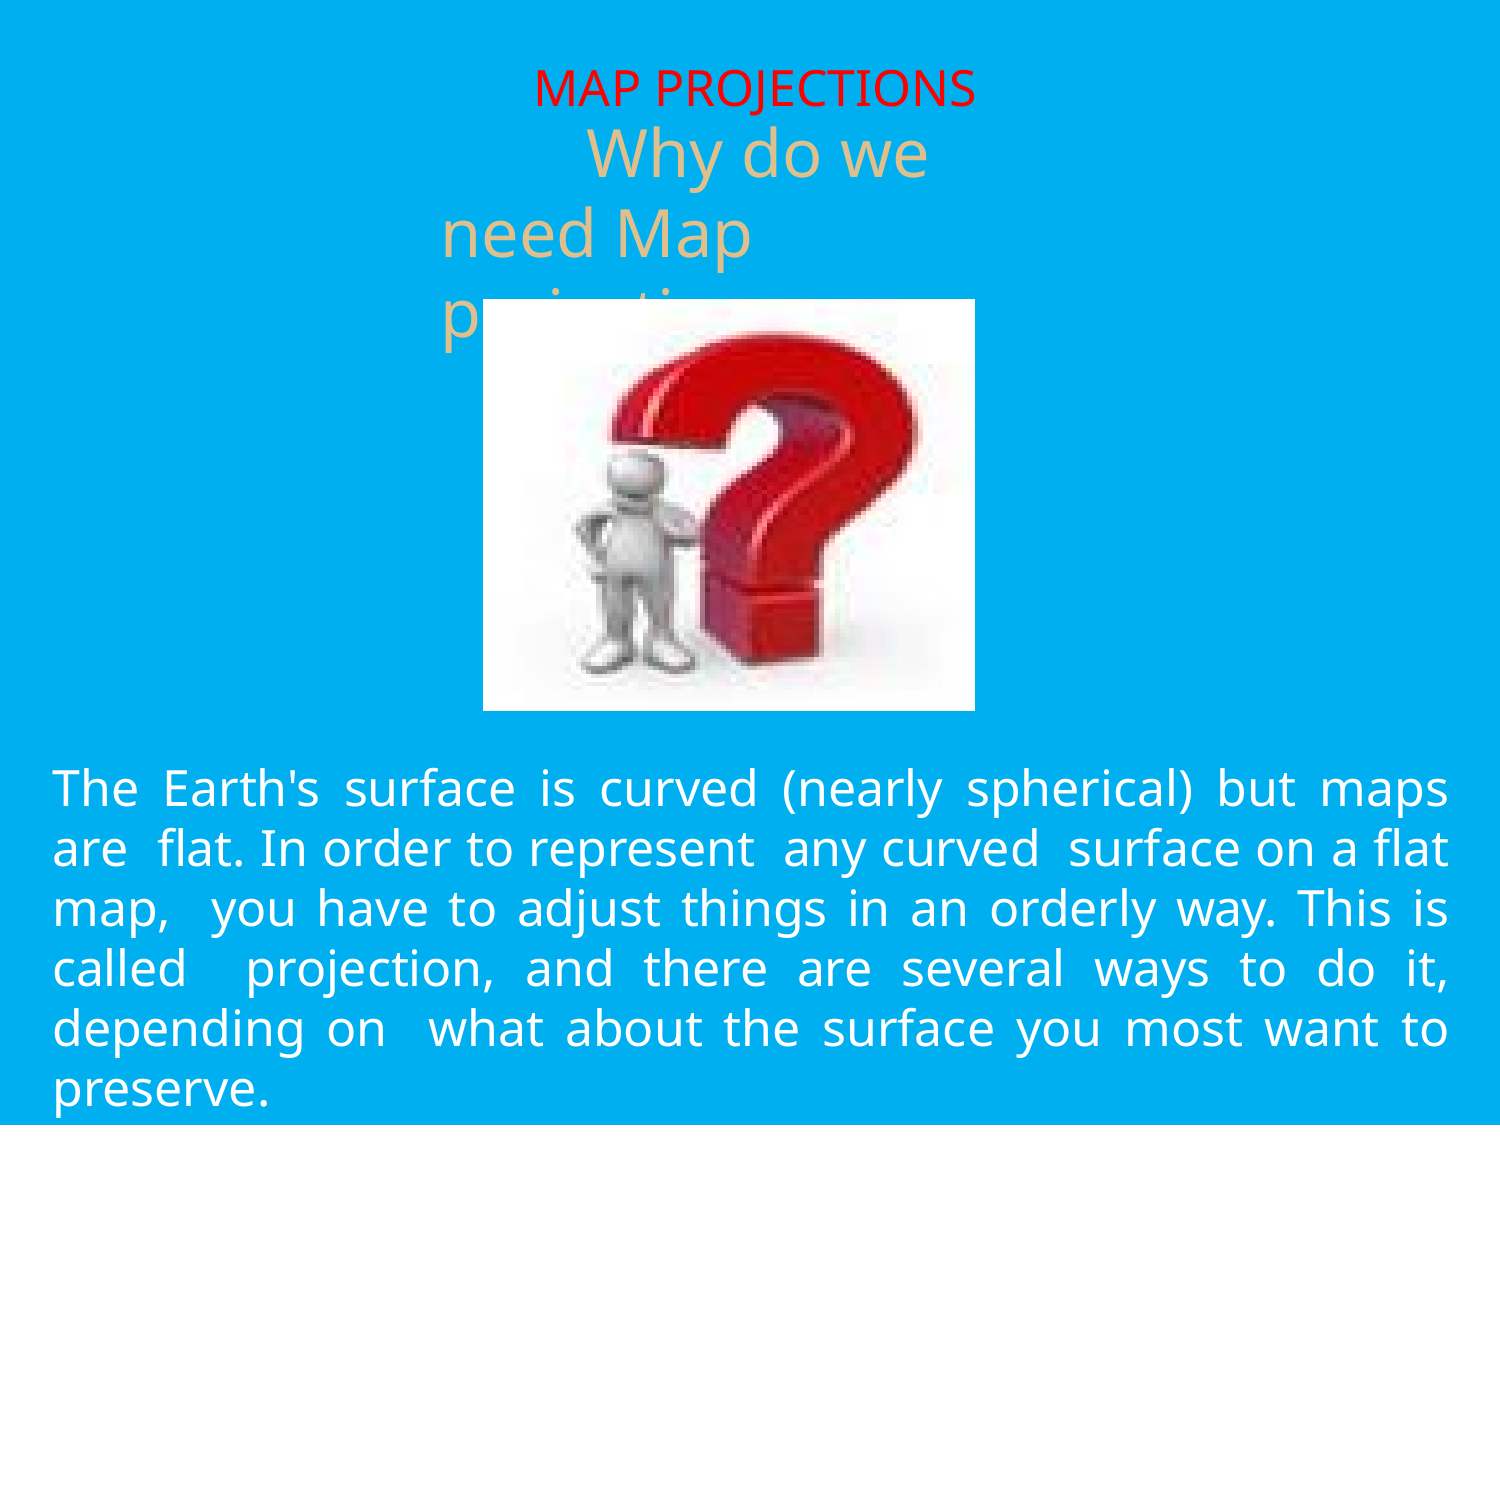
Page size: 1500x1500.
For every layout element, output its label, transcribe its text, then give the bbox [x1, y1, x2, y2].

text_box The Earth's surface is curved (nearly spherical) but maps are flat. In order to represent any curved surface on a flat map, you have to adjust things in an orderly way. This is called projection, and there are several ways to do it, depending on what about the surface you most want to preserve. [50, 754, 1451, 1117]
text_box MAP PROJECTIONS [531, 53, 1014, 116]
picture [484, 299, 974, 710]
title Why do we need Map projection [438, 109, 1046, 362]
text_box [0, 0, 1500, 1125]
